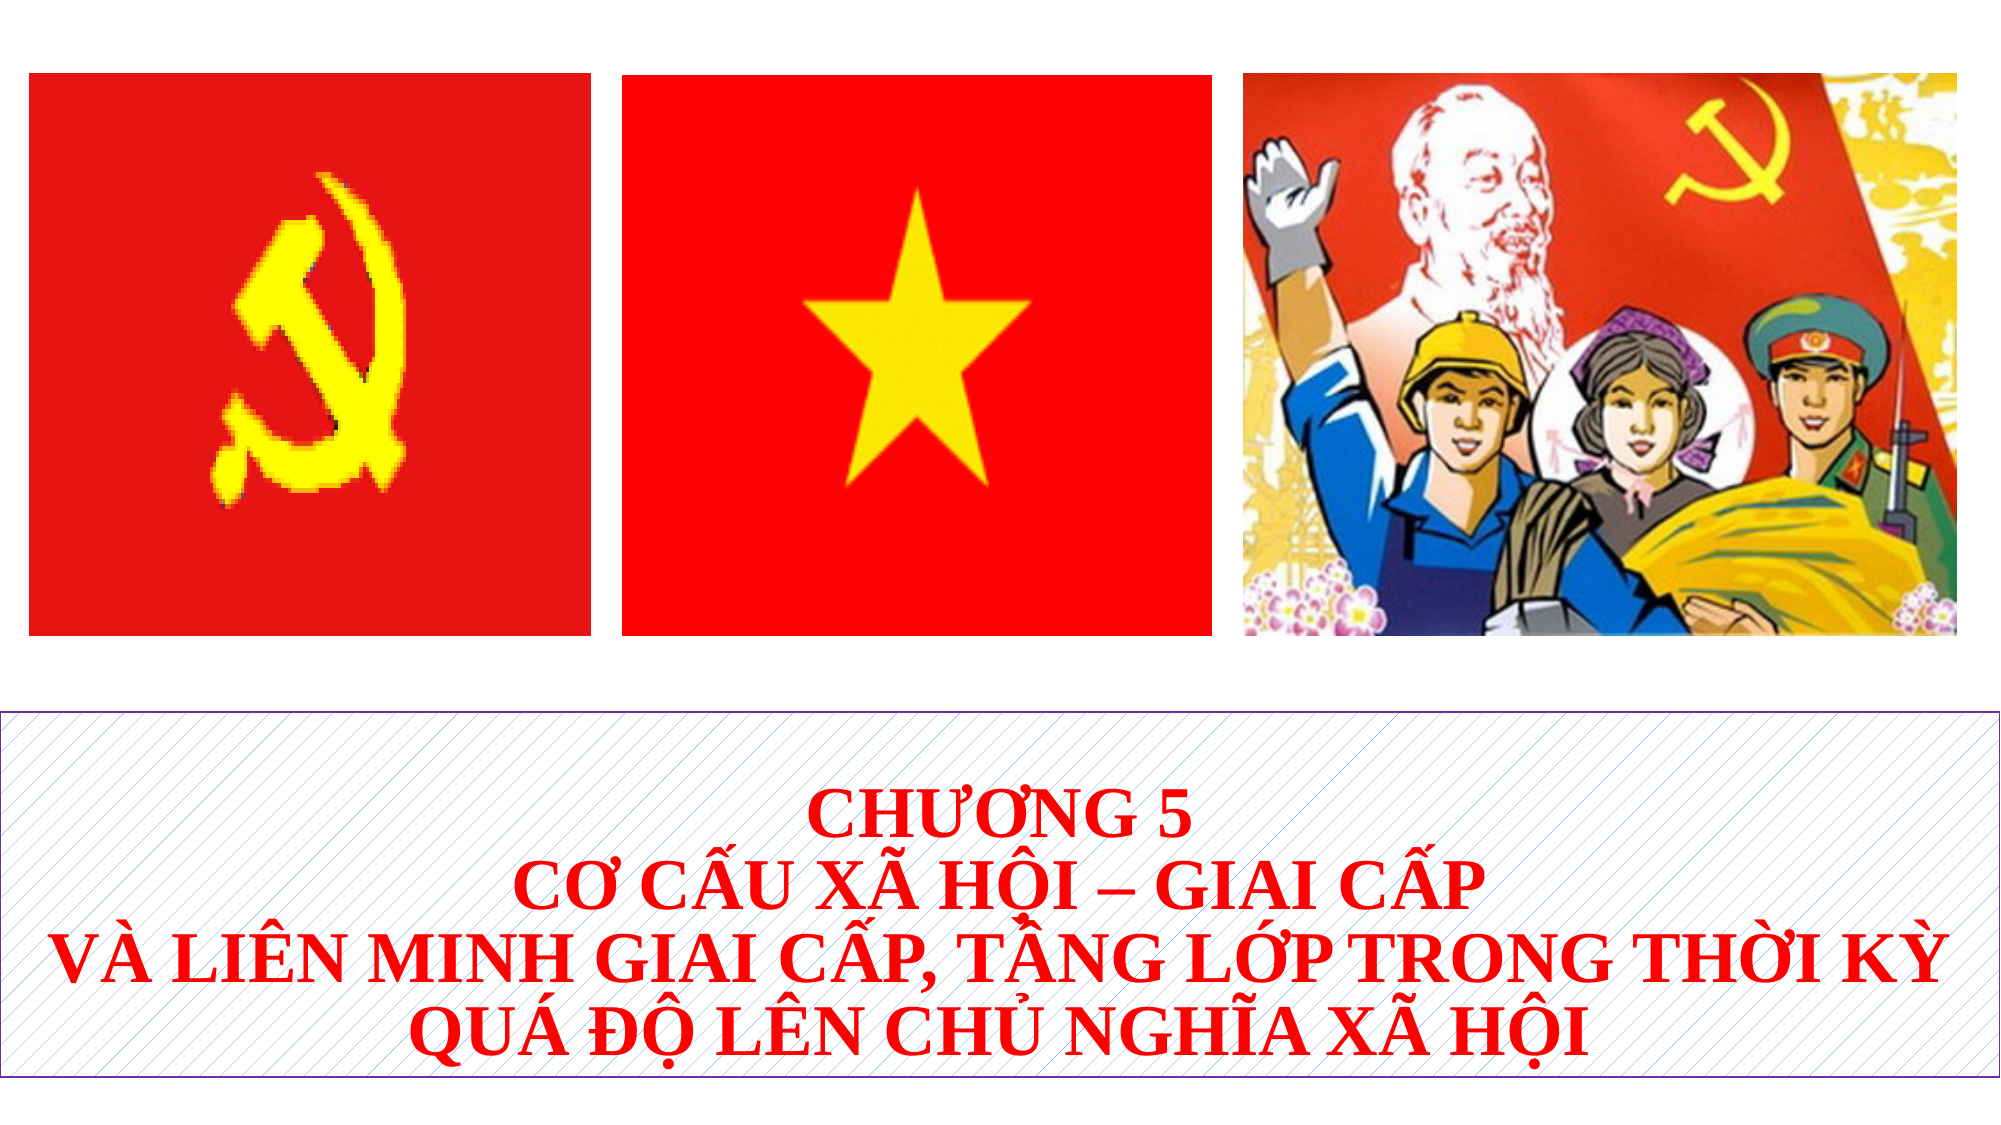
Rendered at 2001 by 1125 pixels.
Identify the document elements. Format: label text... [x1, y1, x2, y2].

picture [29, 73, 591, 636]
picture [1242, 73, 1957, 636]
picture [622, 75, 1212, 636]
text_box CHƯƠNG 5 CƠ CẤU XÃ HỘI – GIAI CẤP VÀ LIÊN MINH GIAI CẤP, TẦNG LỚP TRONG THỜI KỲ QUÁ ĐỘ LÊN CHỦ NGHĨA XÃ HỘI [0, 711, 2000, 1078]
